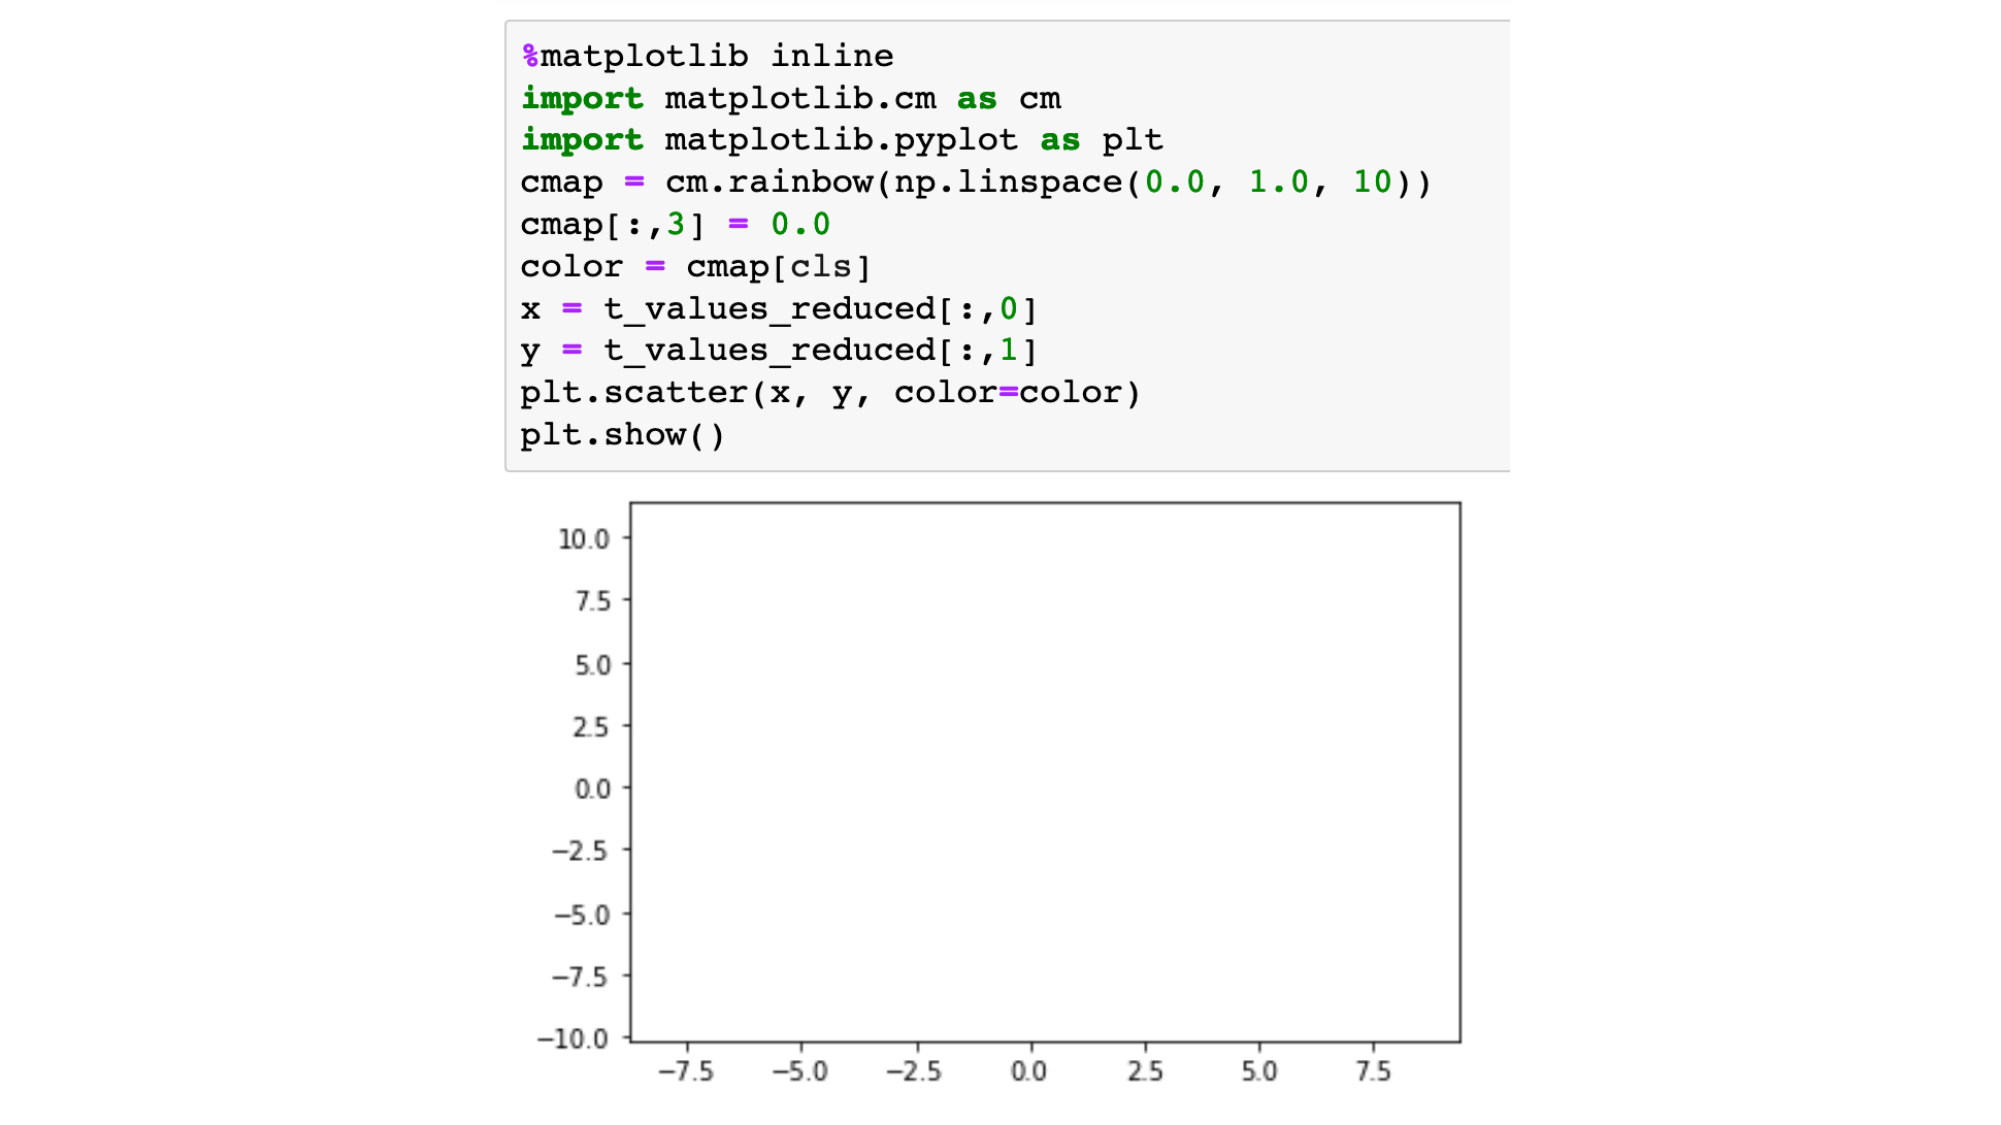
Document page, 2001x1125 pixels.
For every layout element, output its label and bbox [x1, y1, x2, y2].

picture [489, 0, 1510, 1125]
